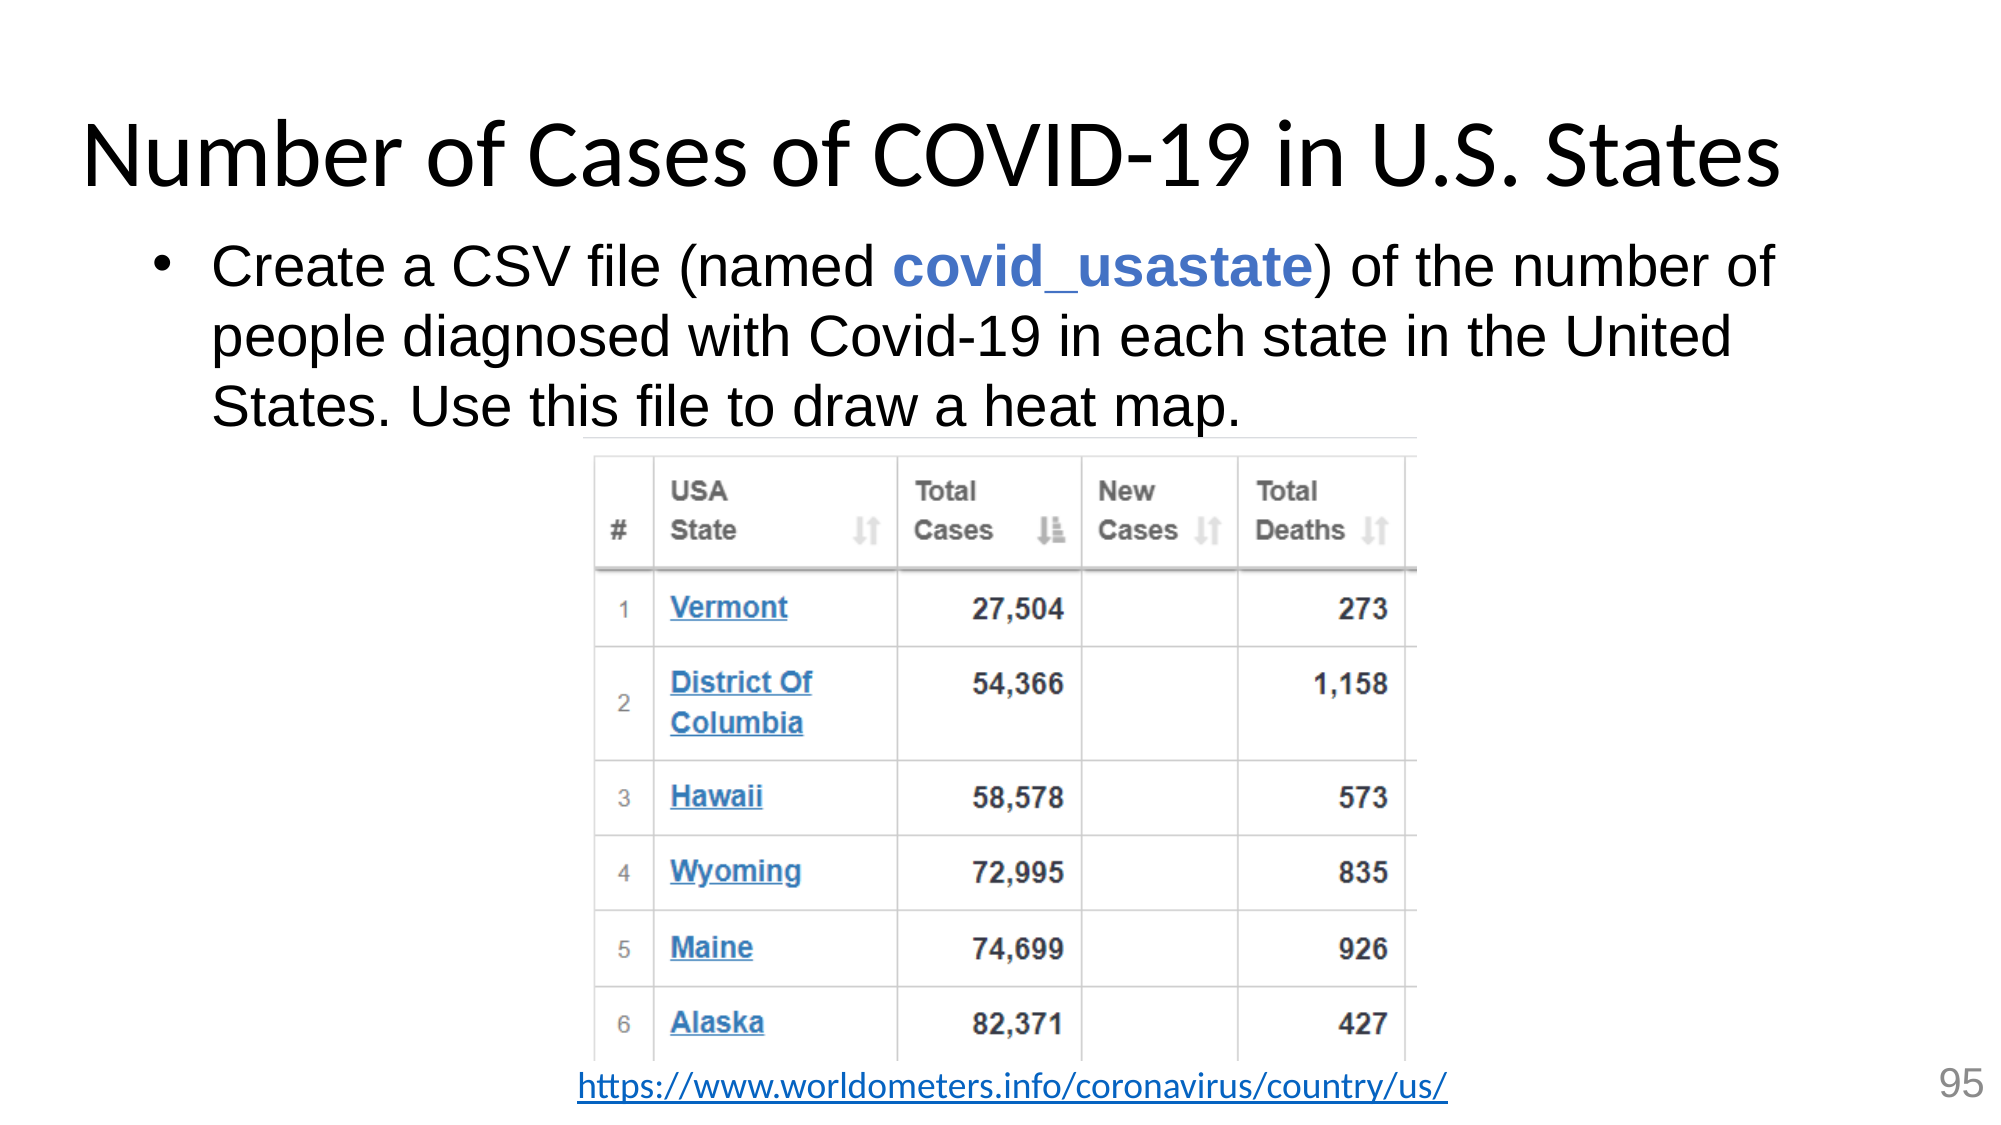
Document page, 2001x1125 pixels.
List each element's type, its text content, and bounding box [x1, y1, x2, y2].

list Create a CSV file (named covid_usastate) of the number of people diagnosed with Covid-19 in each state in the United States. Use this file to draw a heat map. [137, 220, 1863, 934]
picture [583, 437, 1417, 1062]
text_box https://www.worldometers.info/coronavirus/country/us/ [562, 1053, 1611, 1114]
slide_number 95 [1550, 1050, 2000, 1111]
title Number of Cases of COVID-19 in U.S. States [66, 38, 1986, 257]
